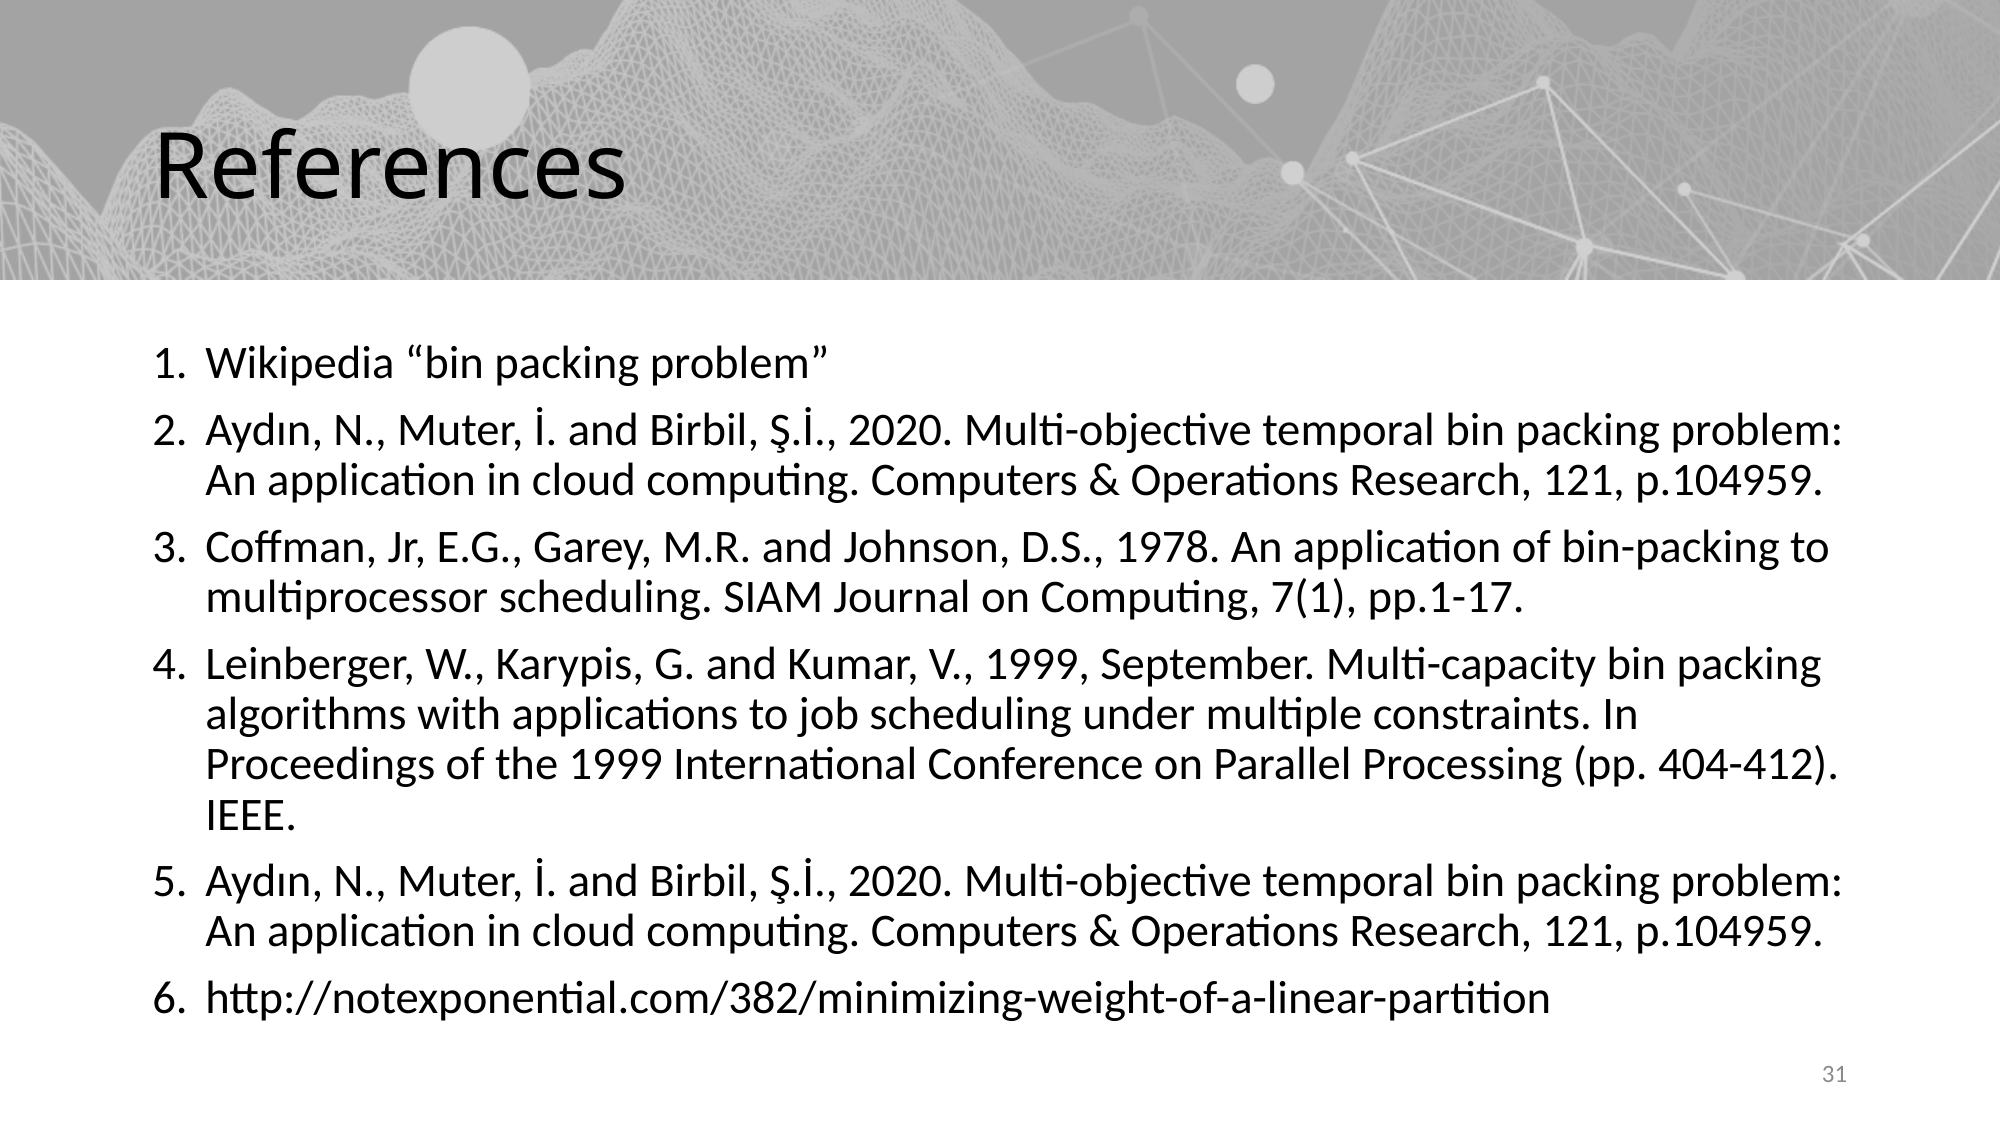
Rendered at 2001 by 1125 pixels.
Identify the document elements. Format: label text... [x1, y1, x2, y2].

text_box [0, 0, 2000, 280]
list Wikipedia “bin packing problem” Aydın, N., Muter, İ. and Birbil, Ş.İ., 2020. Multi-objective temporal bin packing problem: An application in cloud computing. Computers & Operations Research, 121, p.104959. Coffman, Jr, E.G., Garey, M.R. and Johnson, D.S., 1978. An application of bin-packing to multiprocessor scheduling. SIAM Journal on Computing, 7(1), pp.1-17. Leinberger, W., Karypis, G. and Kumar, V., 1999, September. Multi-capacity bin packing algorithms with applications to job scheduling under multiple constraints. In Proceedings of the 1999 International Conference on Parallel Processing (pp. 404-412). IEEE. Aydın, N., Muter, İ. and Birbil, Ş.İ., 2020. Multi-objective temporal bin packing problem: An application in cloud computing. Computers & Operations Research, 121, p.104959. http://notexponential.com/382/minimizing-weight-of-a-linear-partition [137, 330, 1863, 1045]
slide_number 31 [1412, 1042, 1863, 1103]
